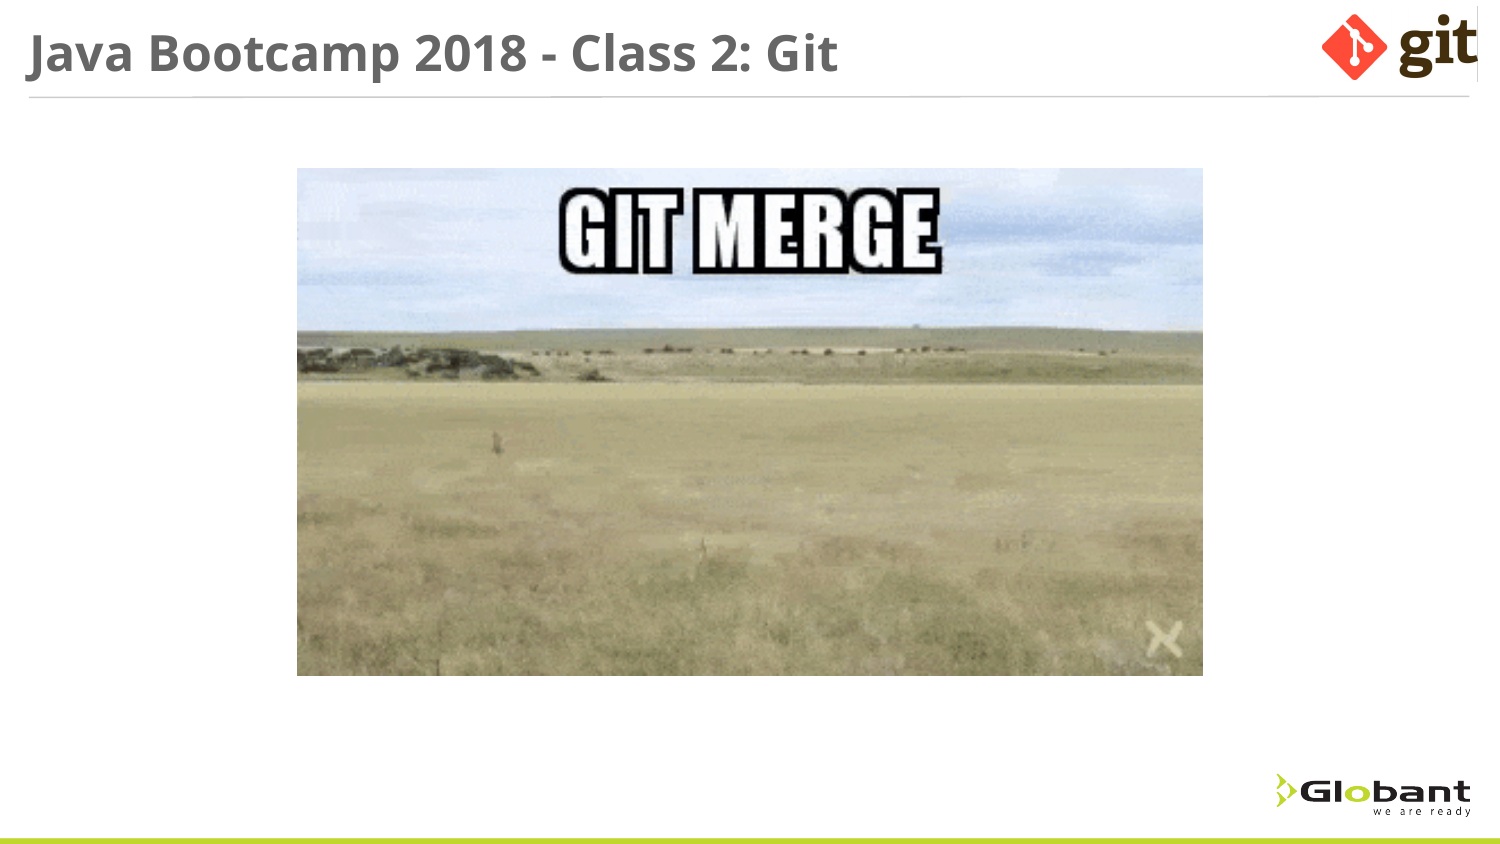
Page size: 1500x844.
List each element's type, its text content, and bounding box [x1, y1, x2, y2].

picture [0, 0, 1500, 844]
text_box Java Bootcamp 2018 - Class 2: Git [14, 6, 938, 82]
